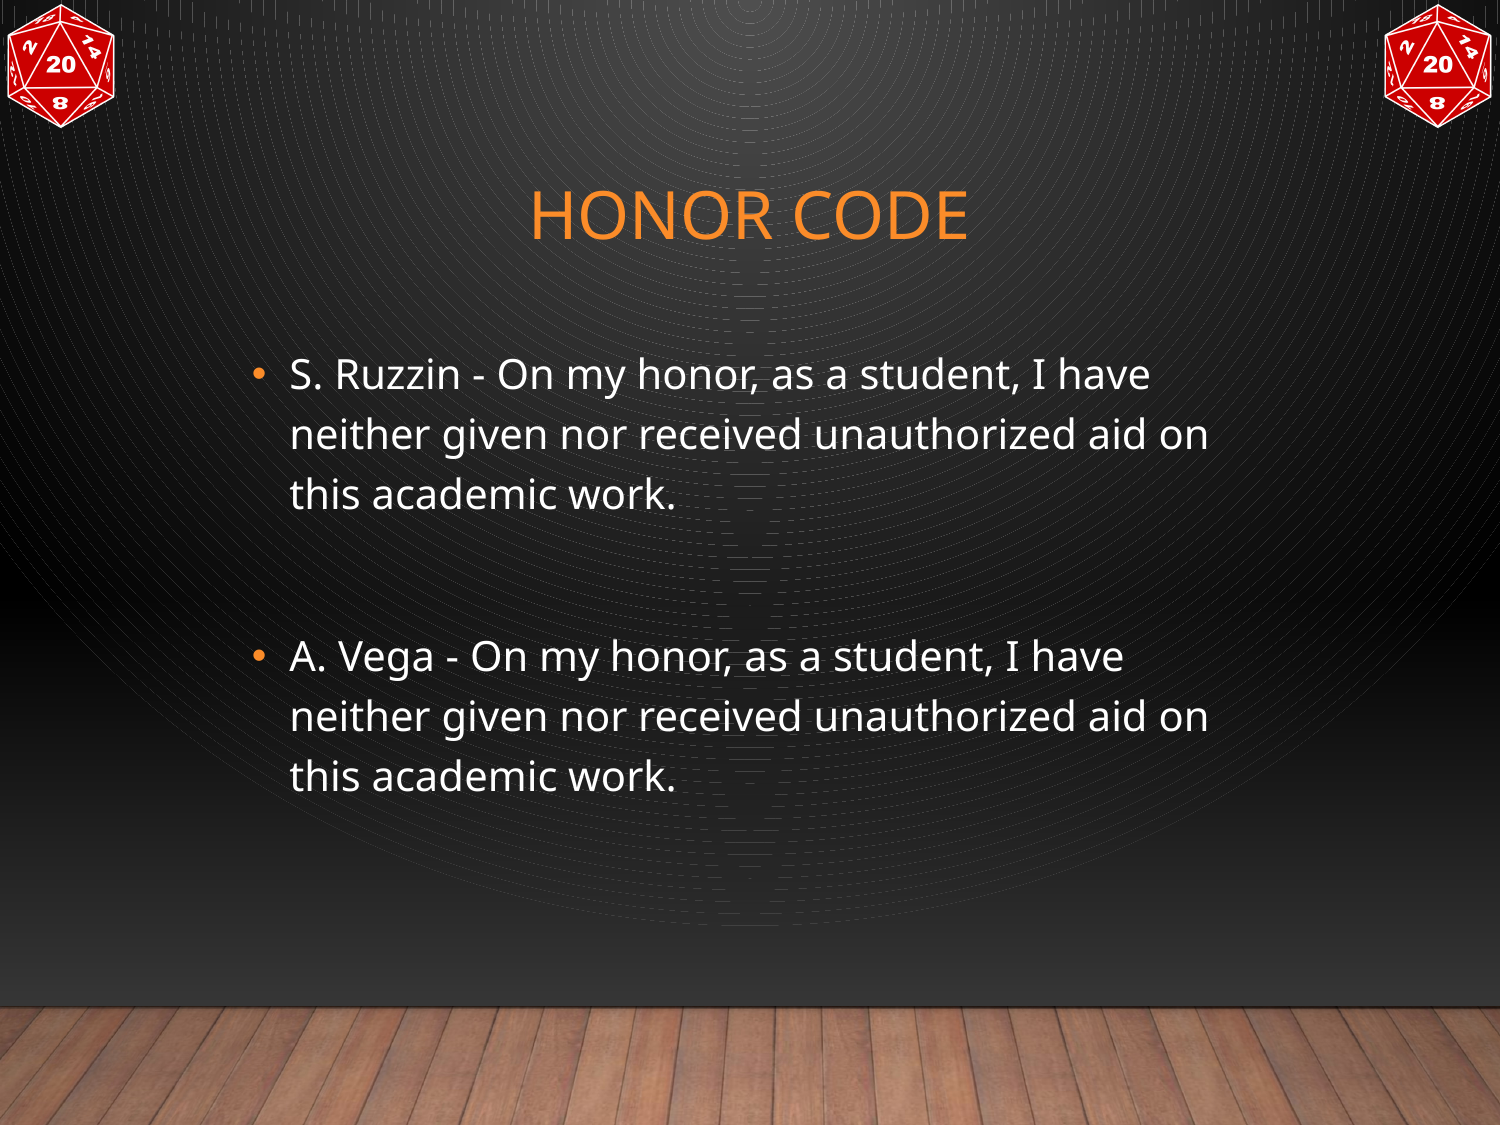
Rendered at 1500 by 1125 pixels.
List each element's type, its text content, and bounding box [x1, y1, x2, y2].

list S. Ruzzin - On my honor, as a student, I have neither given nor received unauthorized aid on this academic work. A. Vega - On my honor, as a student, I have neither given nor received unauthorized aid on this academic work. [236, 330, 1263, 897]
title Honor Code [236, 131, 1263, 305]
picture [0, 0, 123, 133]
picture [1376, 0, 1500, 133]
picture [0, 1006, 1500, 1125]
